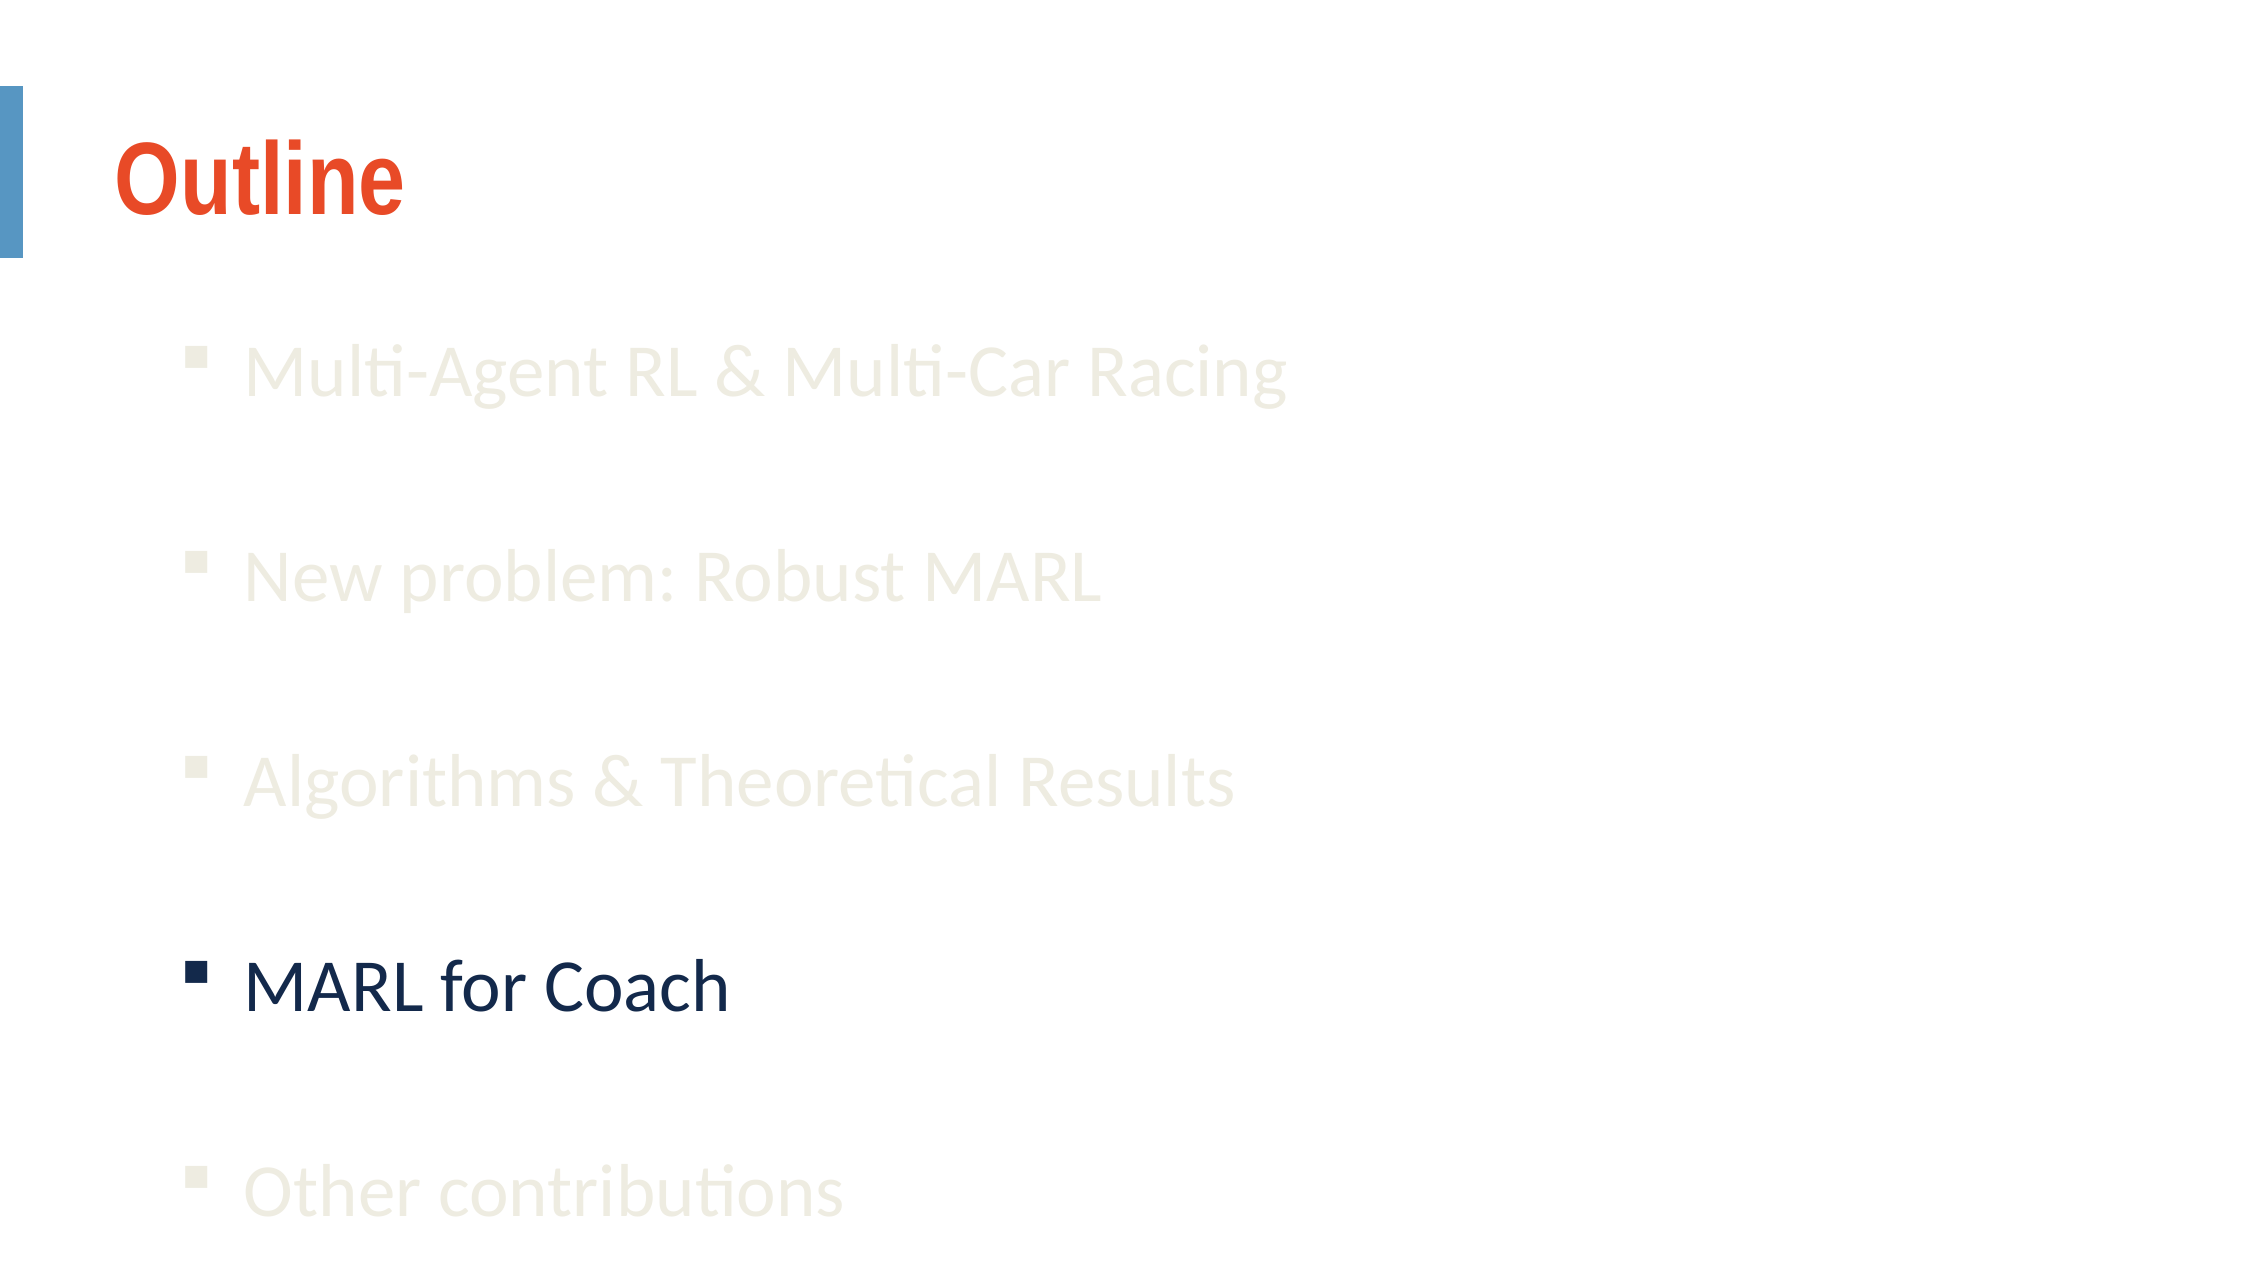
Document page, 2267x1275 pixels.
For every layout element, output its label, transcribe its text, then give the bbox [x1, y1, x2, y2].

list Multi-Agent RL & Multi-Car Racing New problem: Robust MARL Algorithms & Theoretical Results MARL for Coach Other contributions [164, 224, 2132, 1251]
list Outline [100, 104, 2173, 224]
